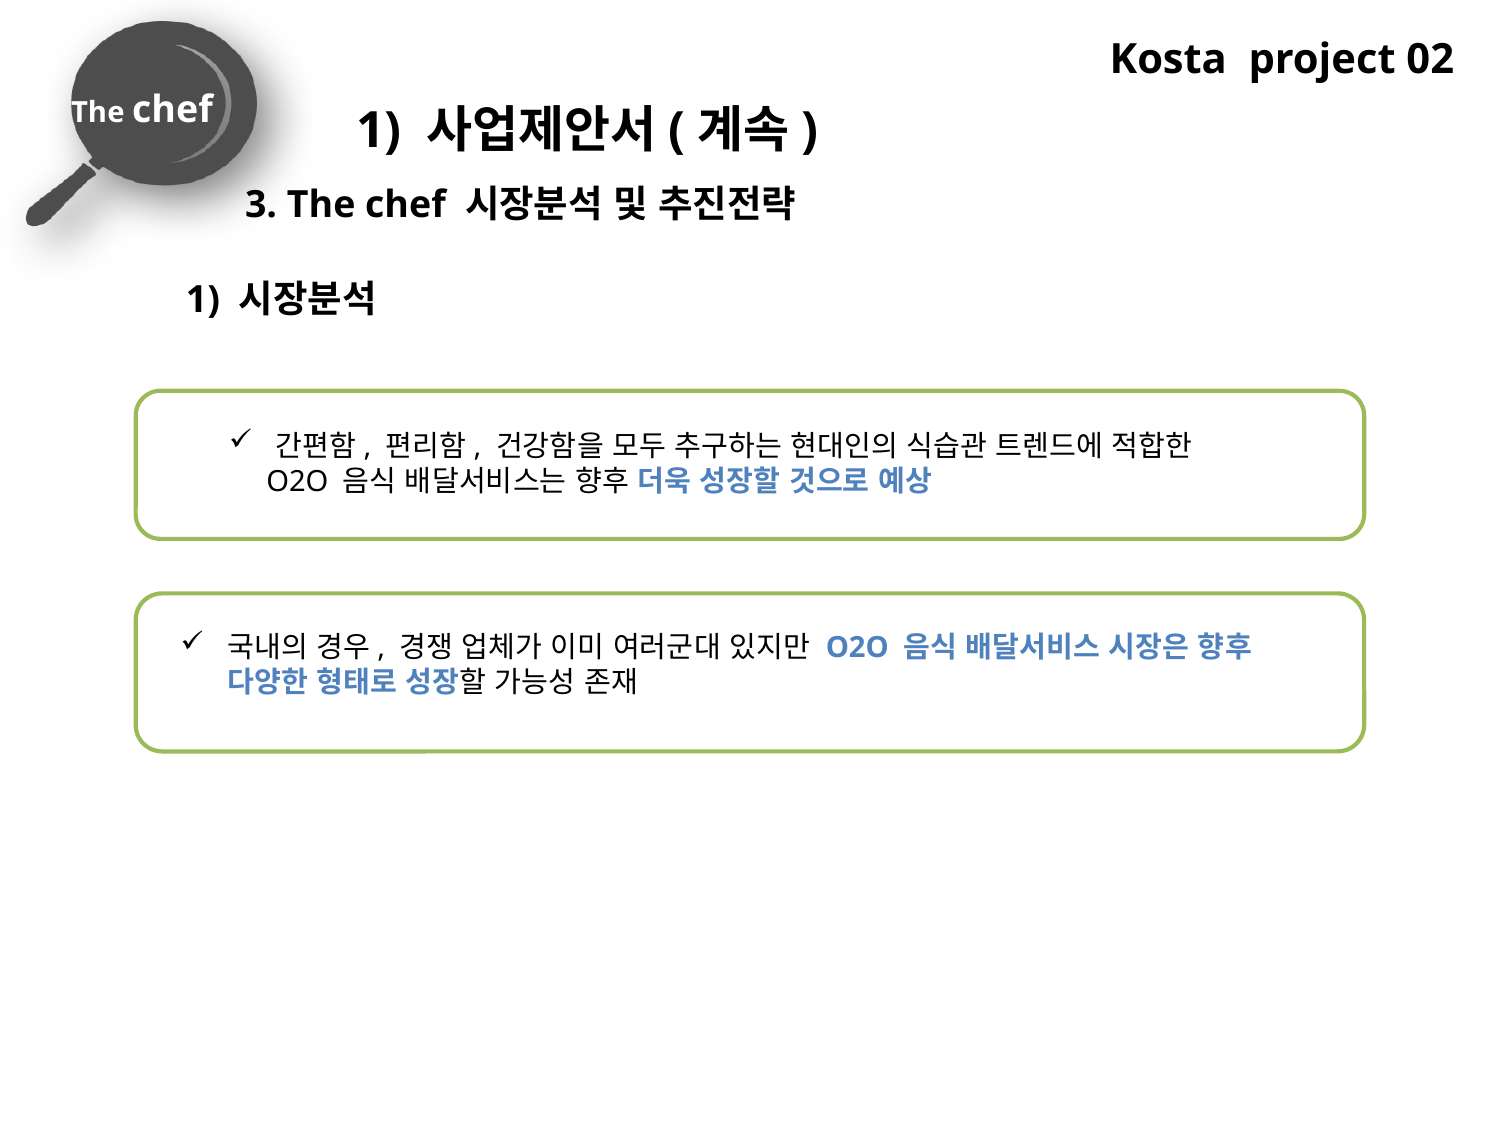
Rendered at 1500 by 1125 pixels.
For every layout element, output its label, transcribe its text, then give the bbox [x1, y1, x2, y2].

text_box 1) 시장분석 [171, 267, 1081, 327]
text_box 3. The chef 시장분석 및 추진전략 [459, 172, 999, 233]
text_box 간편함, 편리함, 건강함을 모두 추구하는 현대인의 식습관 트렌드에 적합한 O2O 음식 배달서비스는 향후 더욱 성장할 것으로 예상 [213, 419, 1209, 505]
text_box 1) 사업제안서(계속) [459, 89, 834, 165]
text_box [135, 593, 1365, 752]
text_box [133, 388, 1367, 541]
text_box Kosta project 02 [1033, 24, 1500, 90]
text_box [0, 0, 455, 287]
